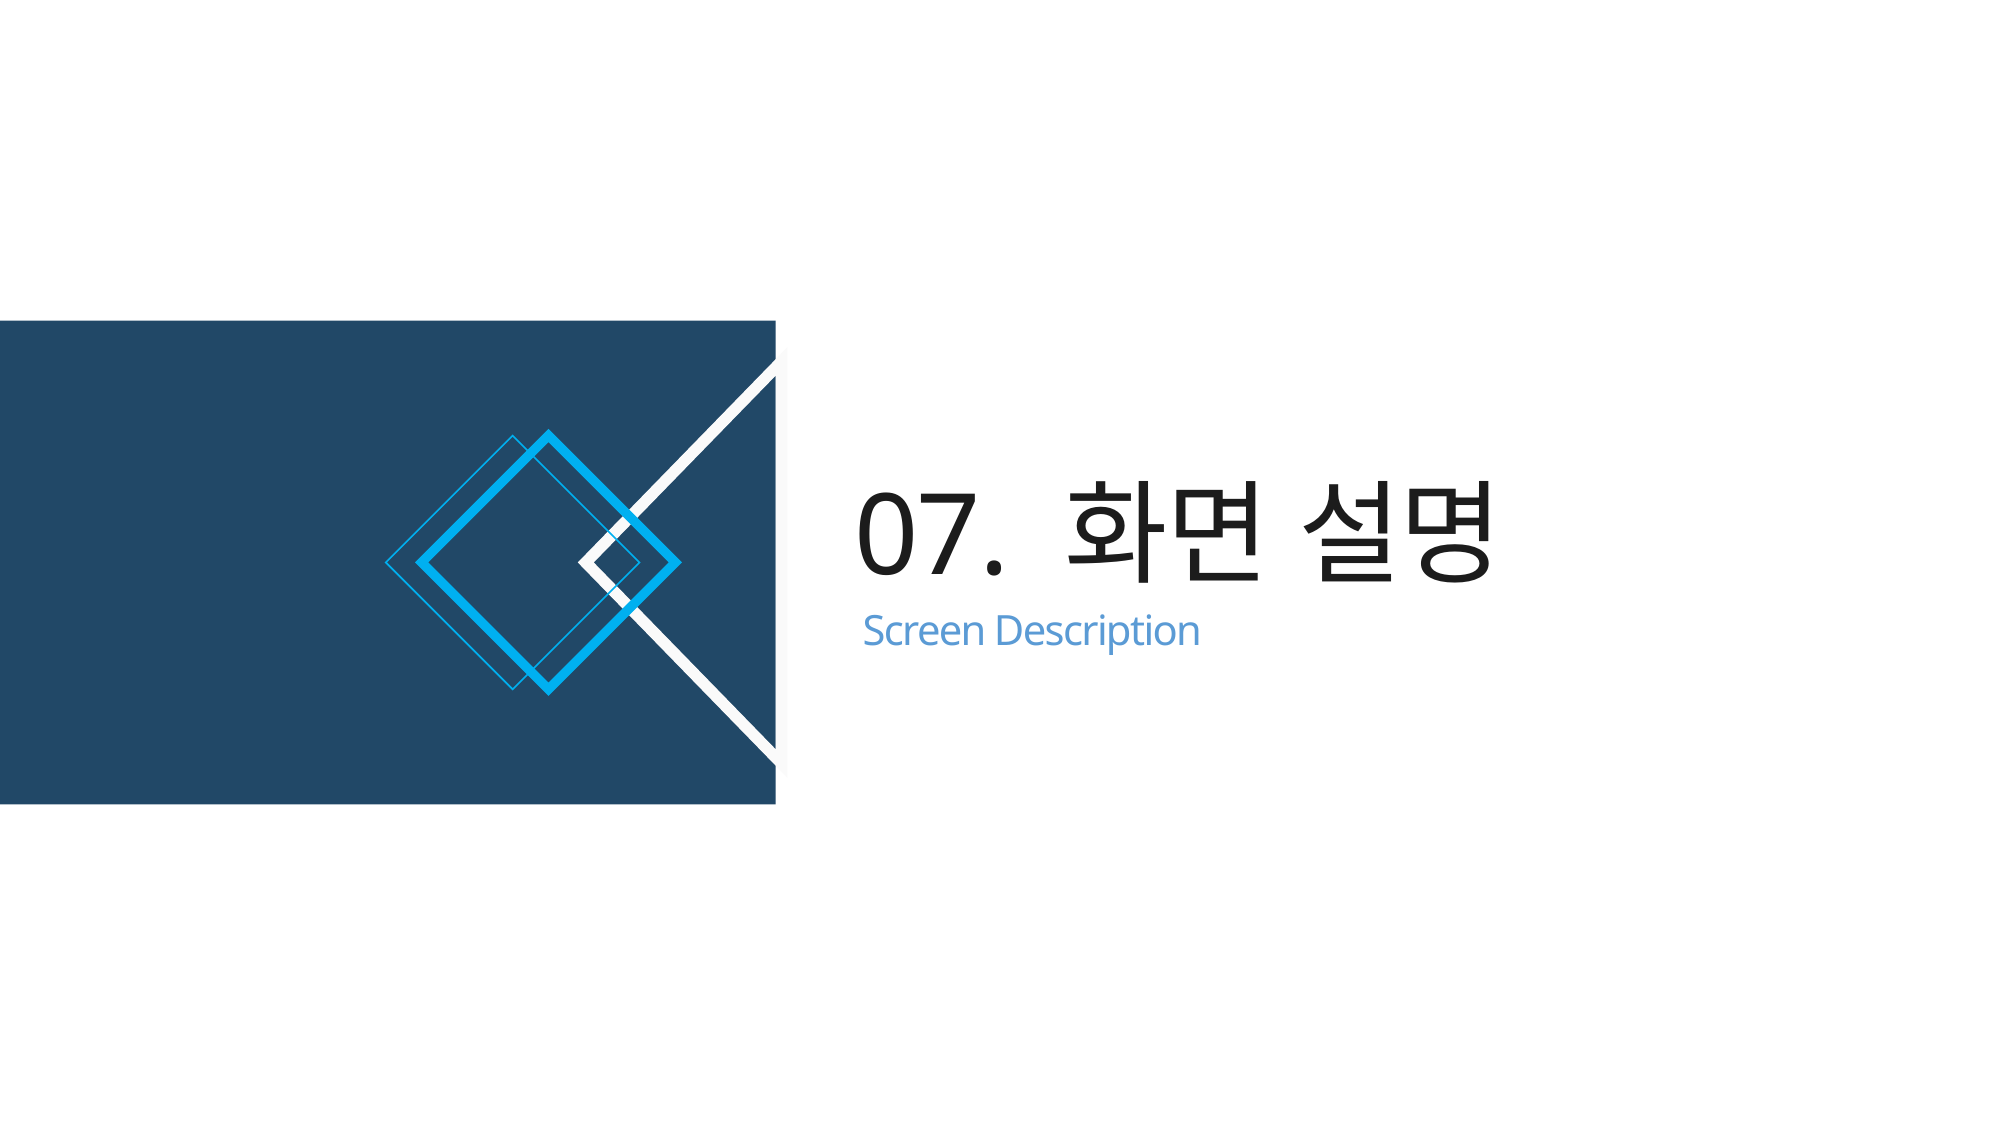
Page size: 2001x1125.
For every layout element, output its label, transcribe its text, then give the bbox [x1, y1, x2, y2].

text_box [0, 320, 777, 805]
text_box [676, 358, 783, 767]
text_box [385, 435, 676, 690]
text_box Screen Description [847, 602, 1603, 652]
text_box 07. 화면 설명 [839, 435, 1850, 537]
